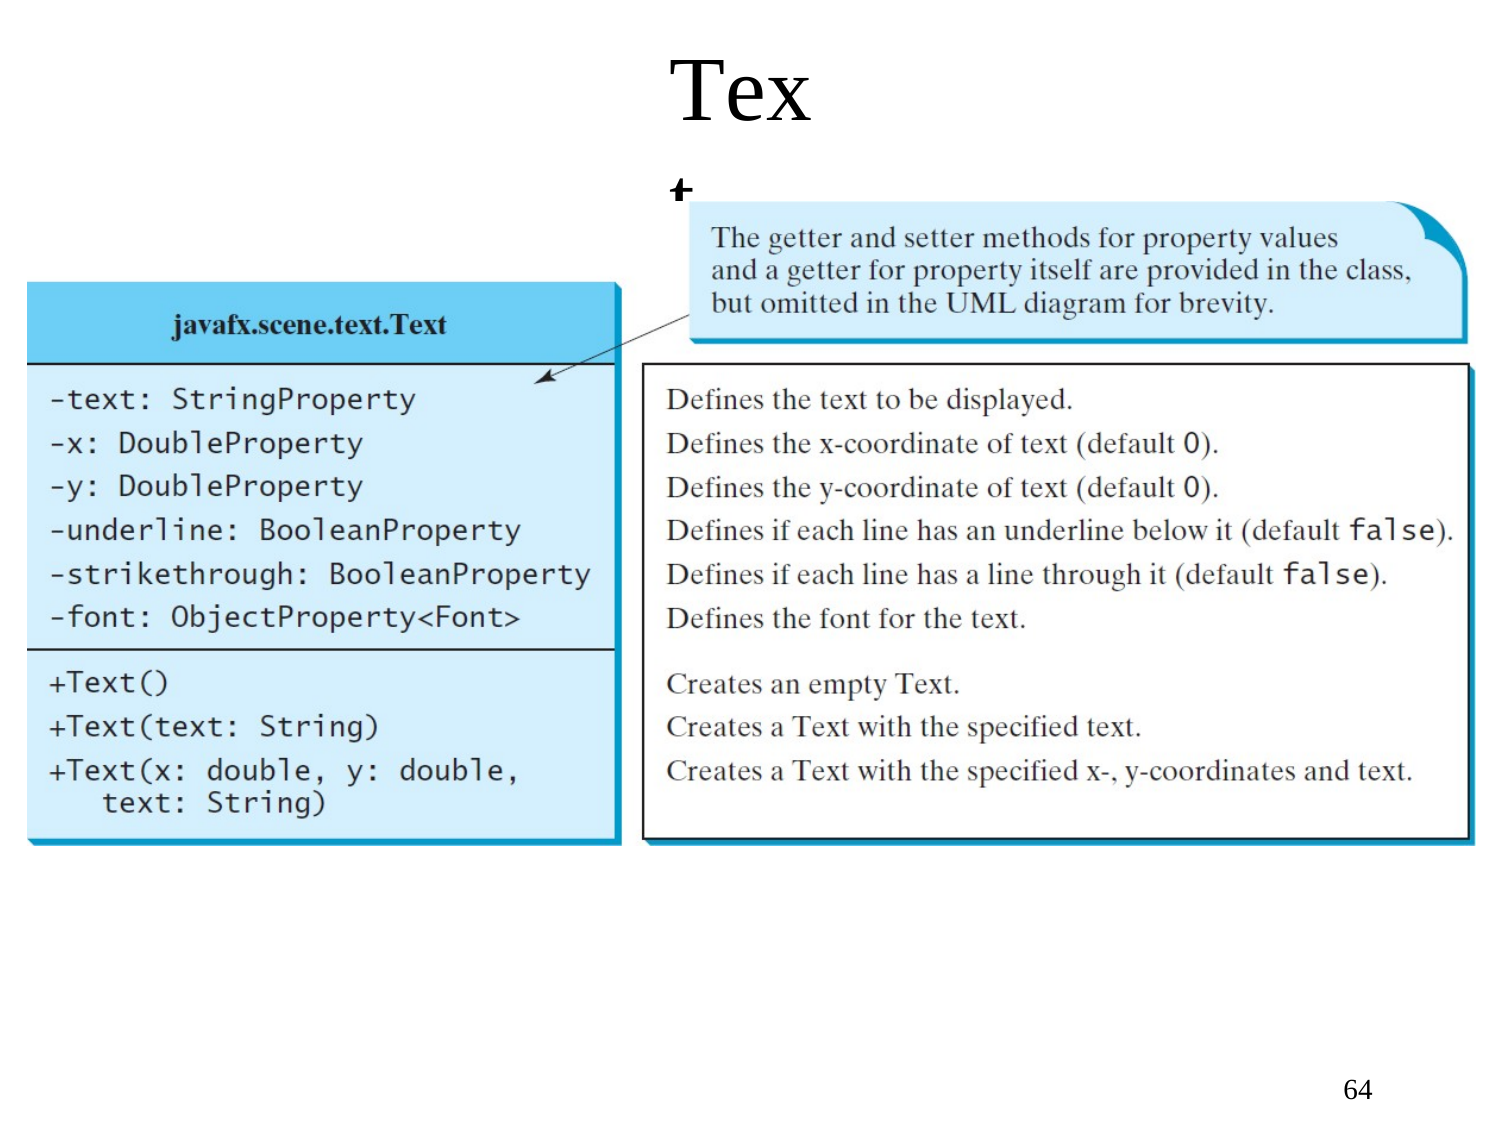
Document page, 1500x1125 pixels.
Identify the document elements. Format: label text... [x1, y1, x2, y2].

picture [27, 200, 1477, 847]
title Text [667, 26, 833, 199]
slide_number 62 [1322, 1070, 1381, 1125]
